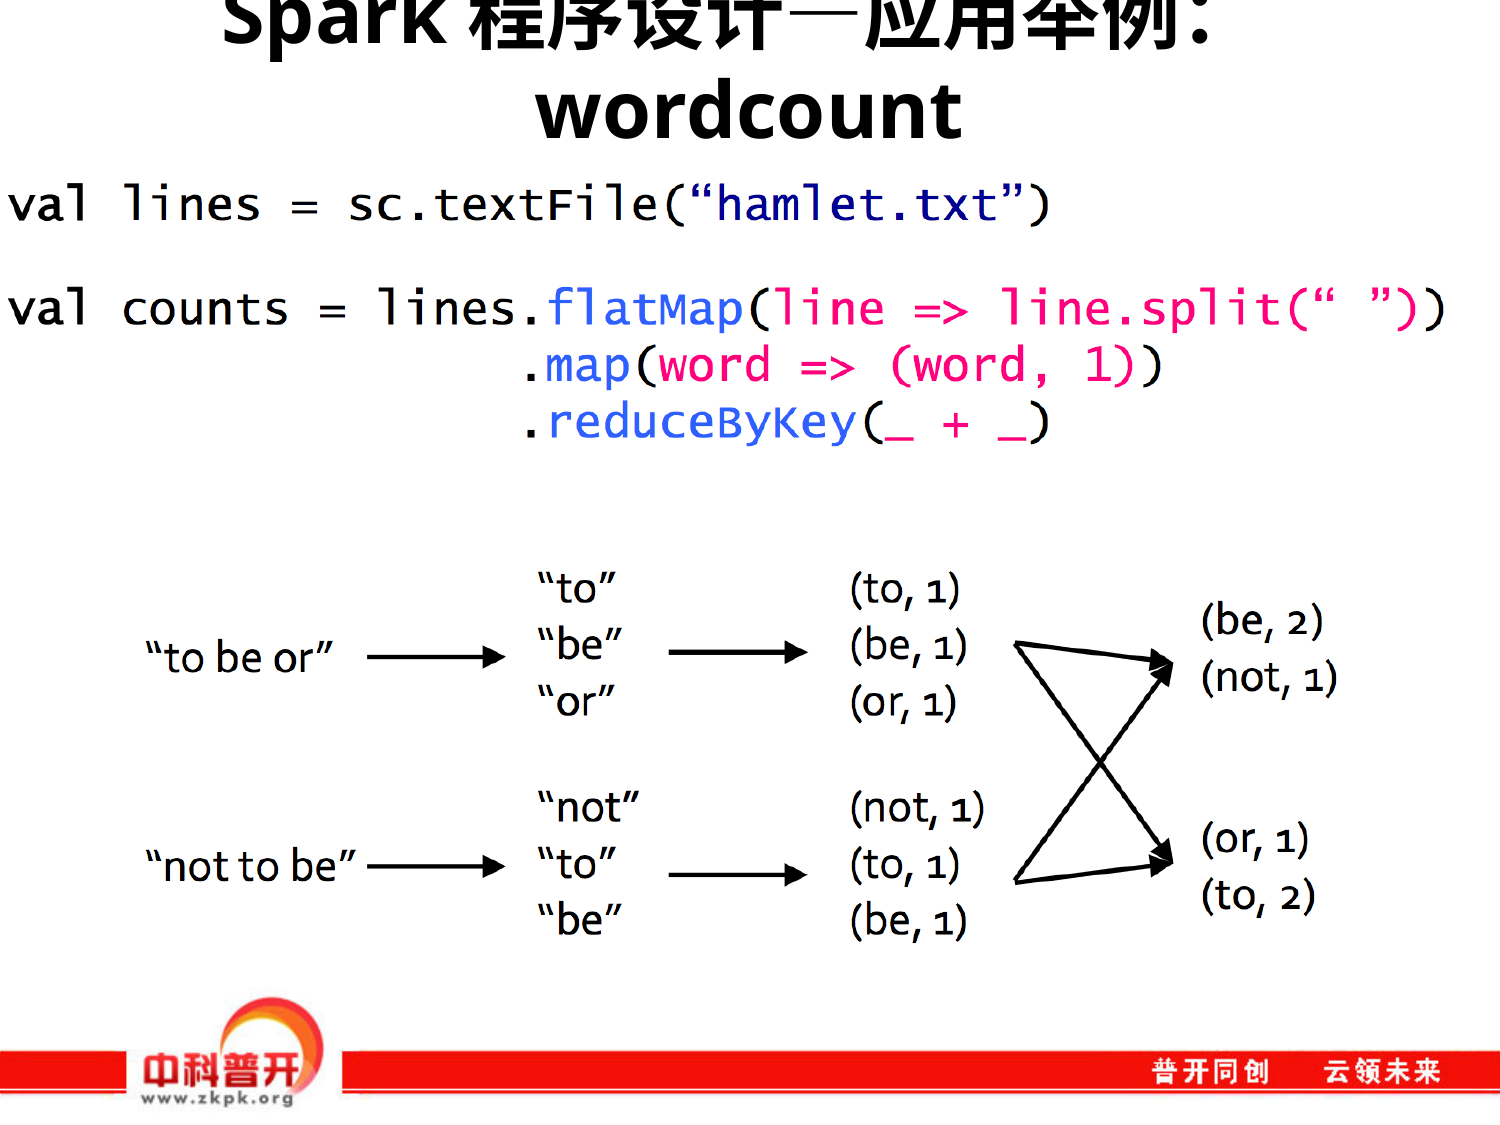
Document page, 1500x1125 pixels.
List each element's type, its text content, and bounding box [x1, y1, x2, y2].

title Spark程序设计—应用举例：wordcount [0, 0, 1500, 119]
picture [0, 119, 1500, 1125]
